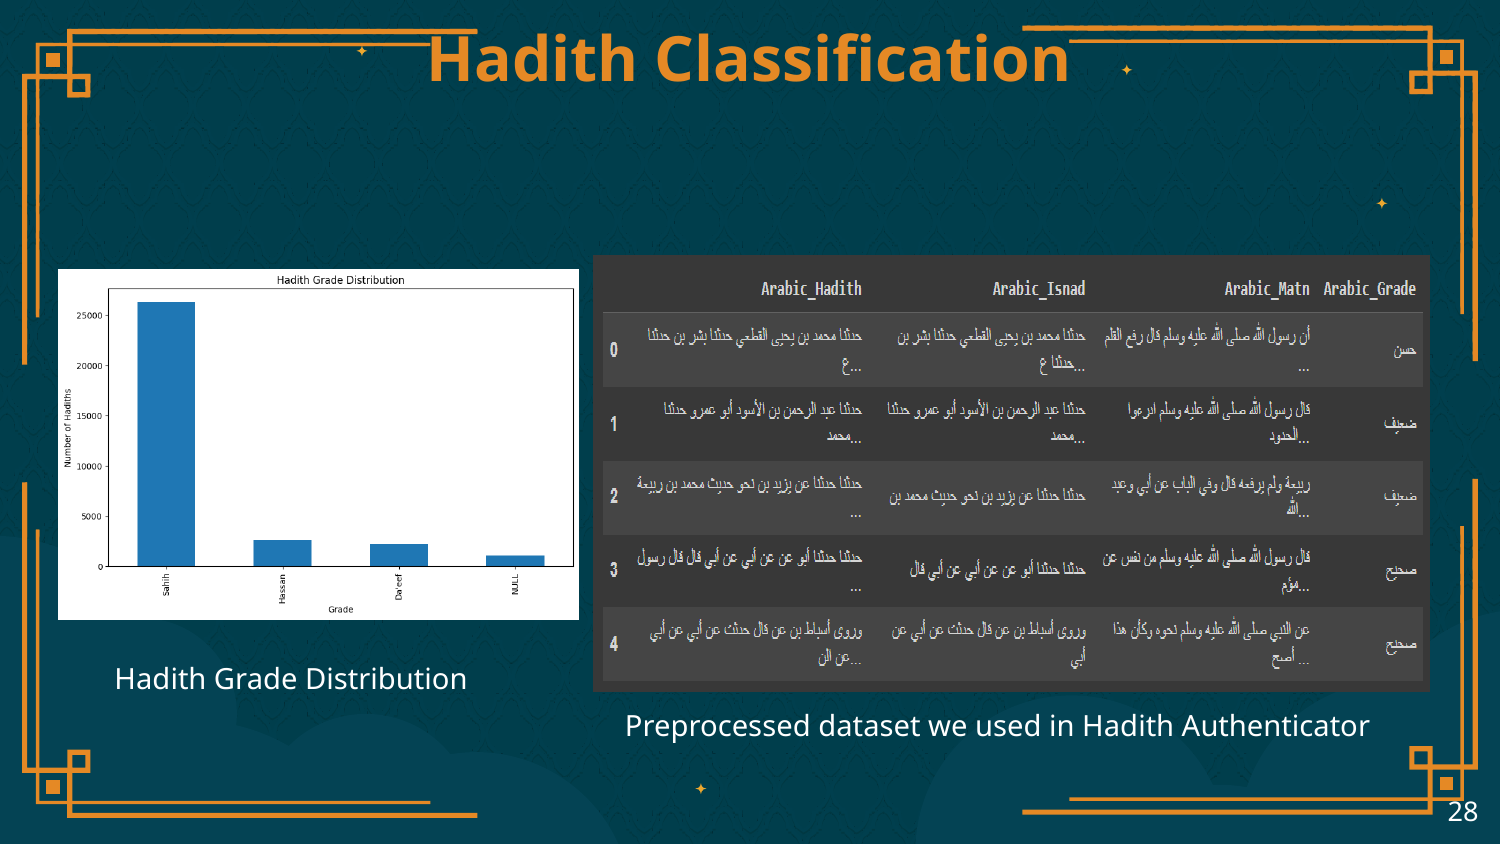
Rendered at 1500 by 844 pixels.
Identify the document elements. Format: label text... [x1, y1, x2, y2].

text_box Preprocessed dataset we used in Hadith Authenticator [609, 700, 1414, 757]
slide_number ‹#› [1403, 779, 1494, 844]
picture [58, 269, 579, 619]
picture [593, 256, 1432, 692]
title Hadith Classification [68, 8, 1431, 119]
text_box Hadith Grade Distribution [99, 645, 525, 711]
